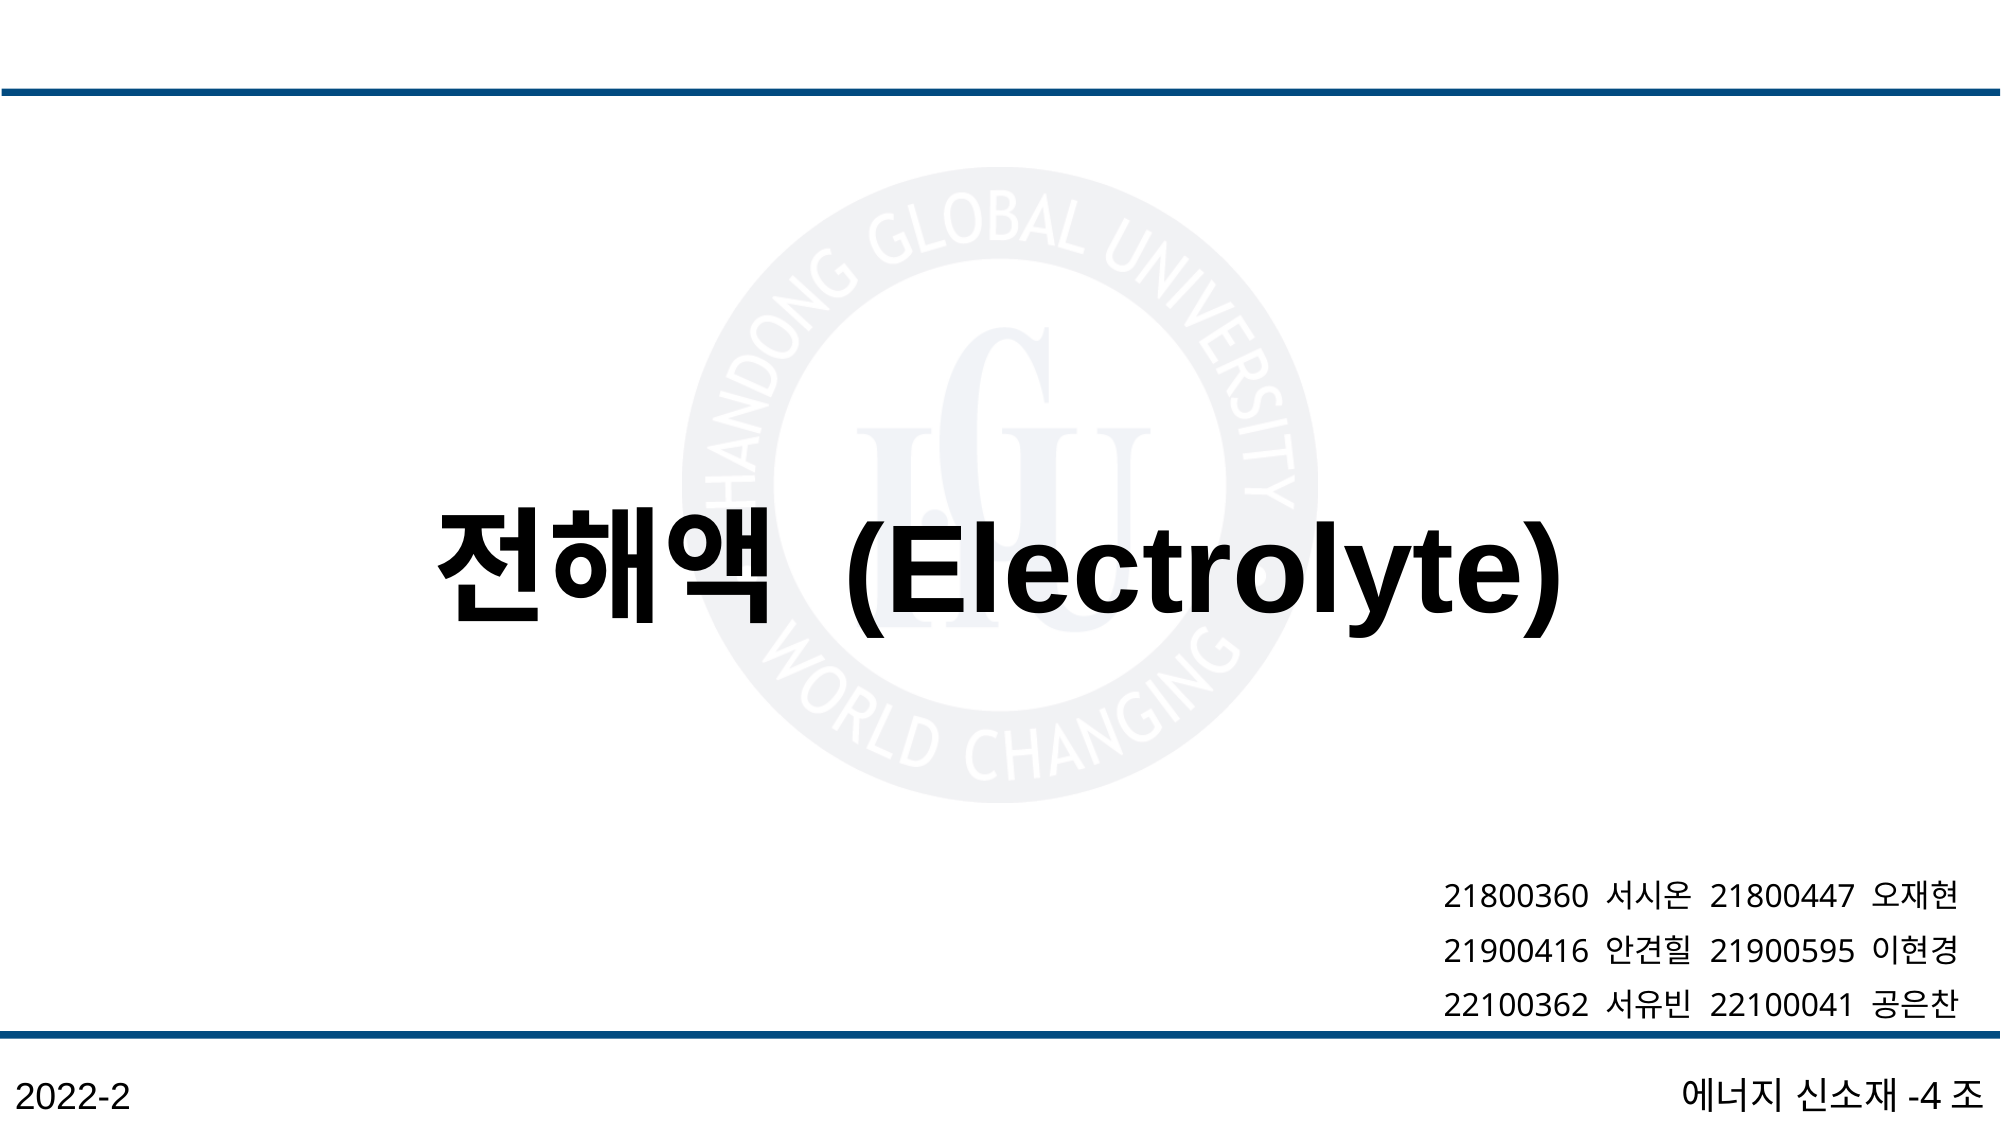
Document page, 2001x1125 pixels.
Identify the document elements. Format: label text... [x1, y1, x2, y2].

text_box 2022-2 [0, 1064, 454, 1125]
subtitle 21800360 서시온 21800447 오재현 21900416 안견힐 21900595 이현경 22100362 서유빈 22100041 공은찬 [1428, 872, 2000, 1032]
text_box 에너지 신소재-4조 [1658, 1064, 2000, 1125]
title 전해액 (Electrolyte) [249, 255, 1750, 648]
